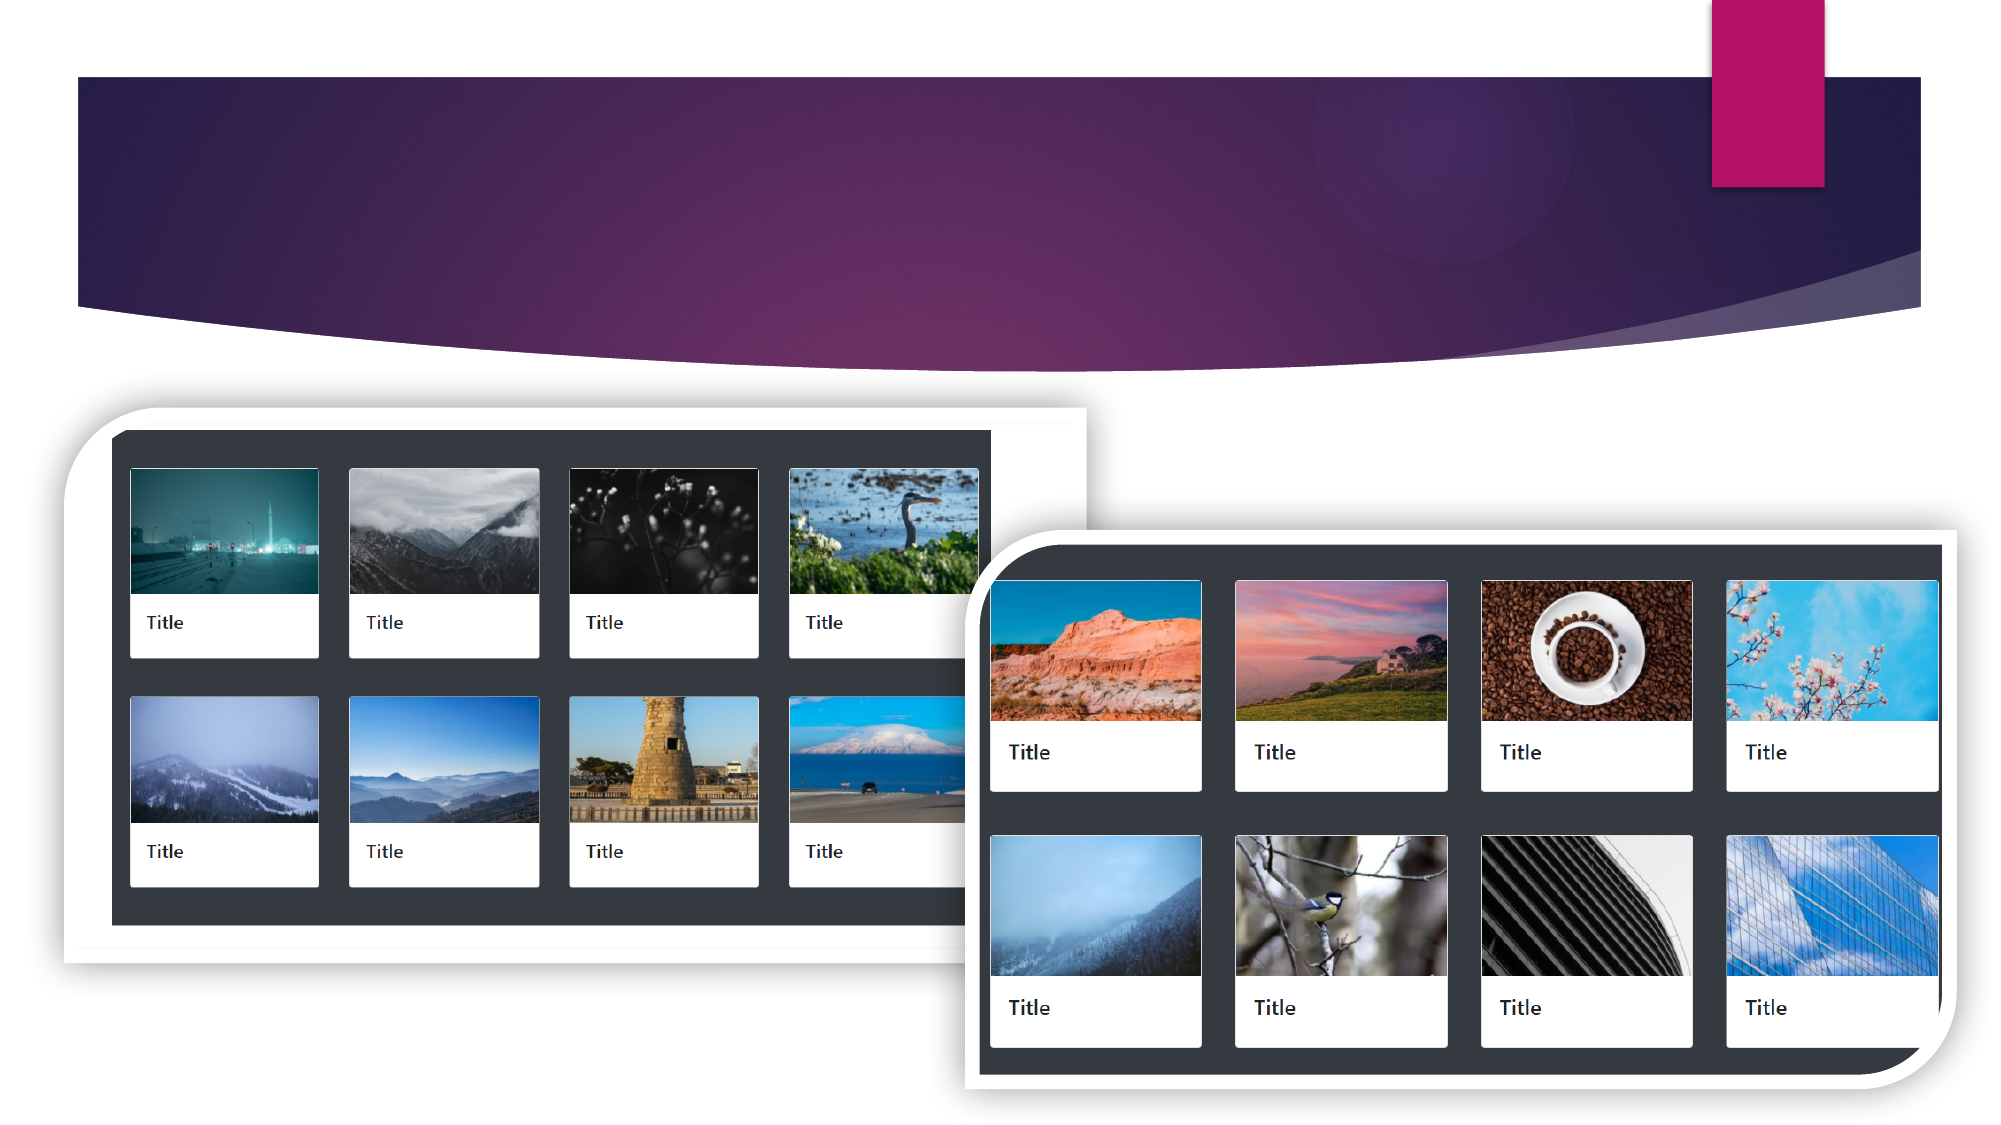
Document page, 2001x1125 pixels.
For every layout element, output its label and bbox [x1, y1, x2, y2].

picture [71, 414, 1950, 1083]
